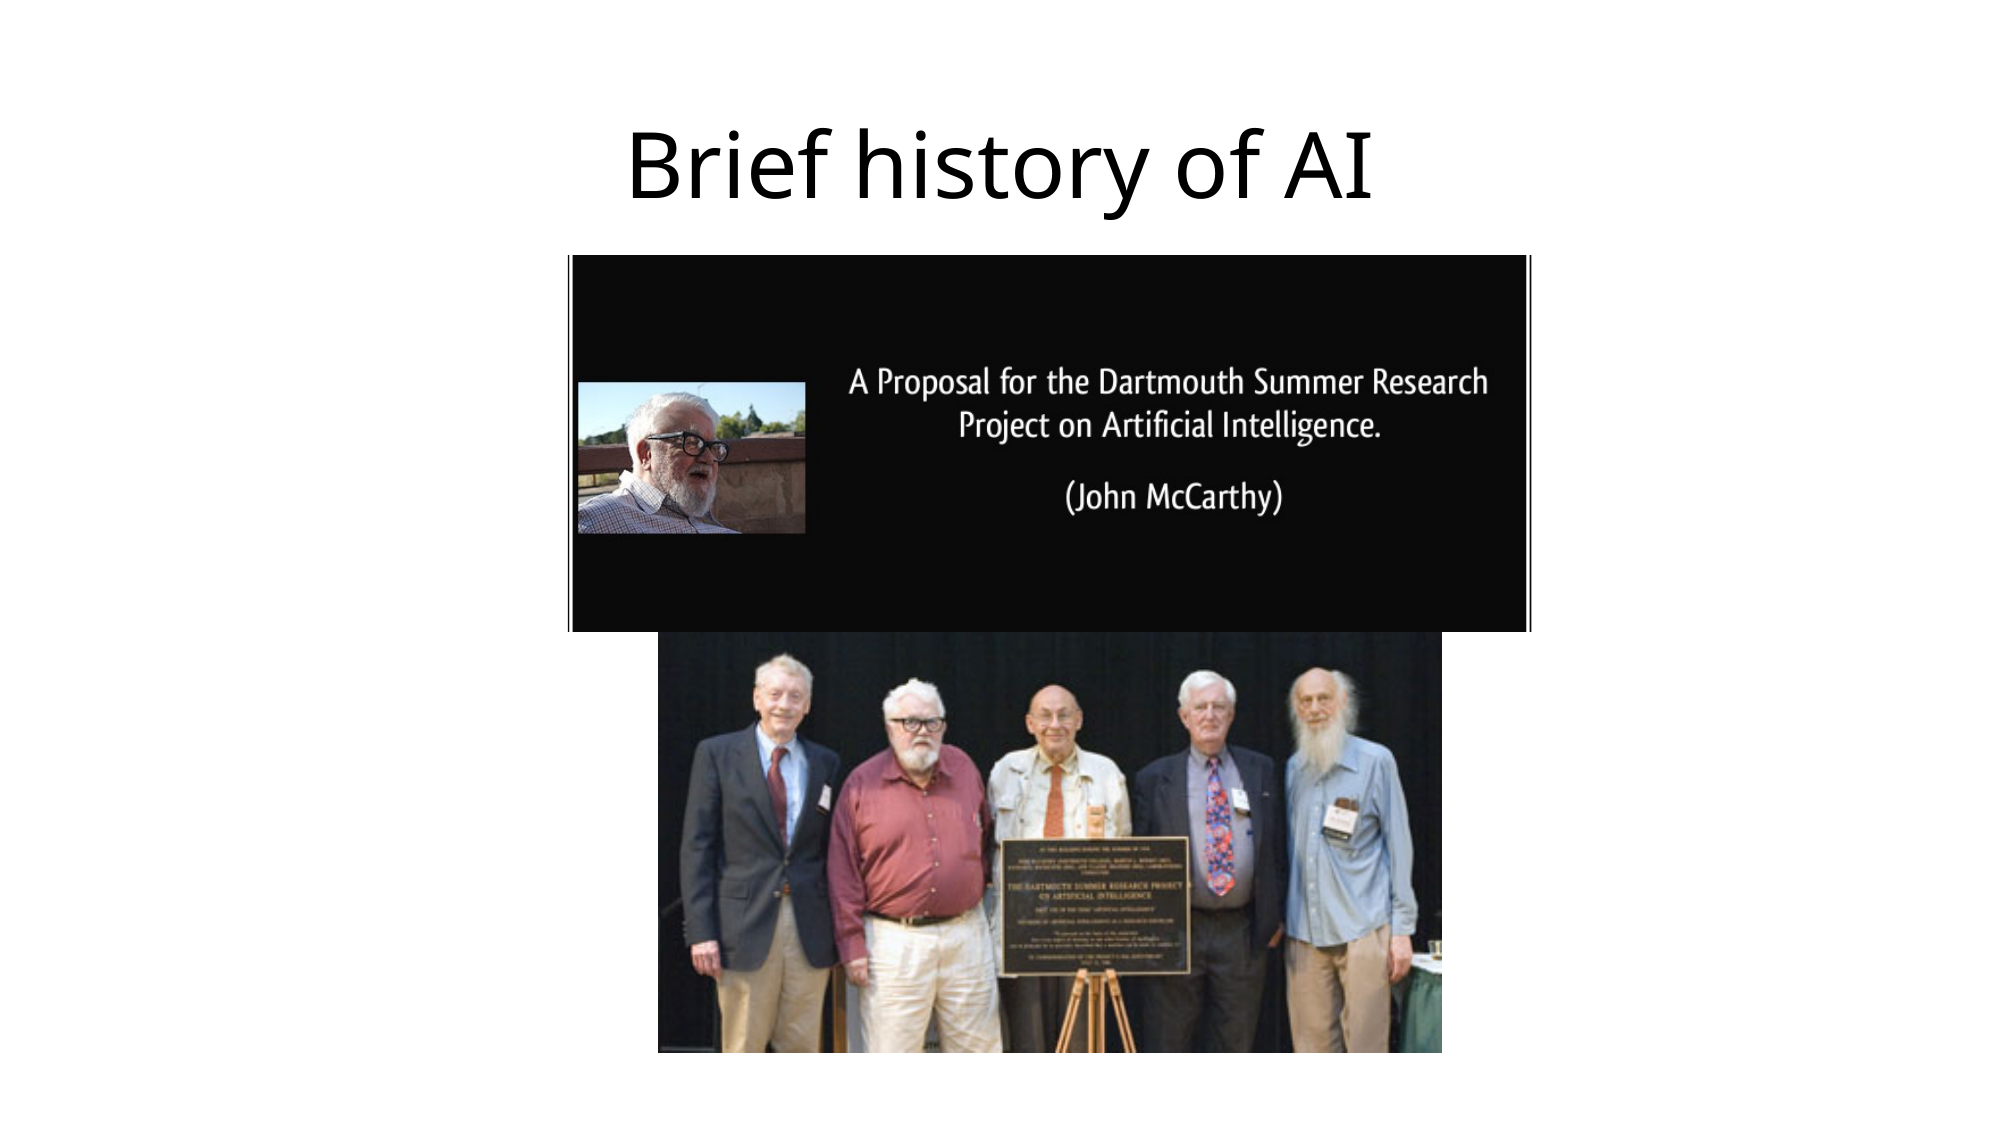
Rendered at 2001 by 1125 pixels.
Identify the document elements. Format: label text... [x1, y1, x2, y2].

title Brief history of AI [137, 59, 1863, 278]
picture [567, 255, 1532, 1053]
